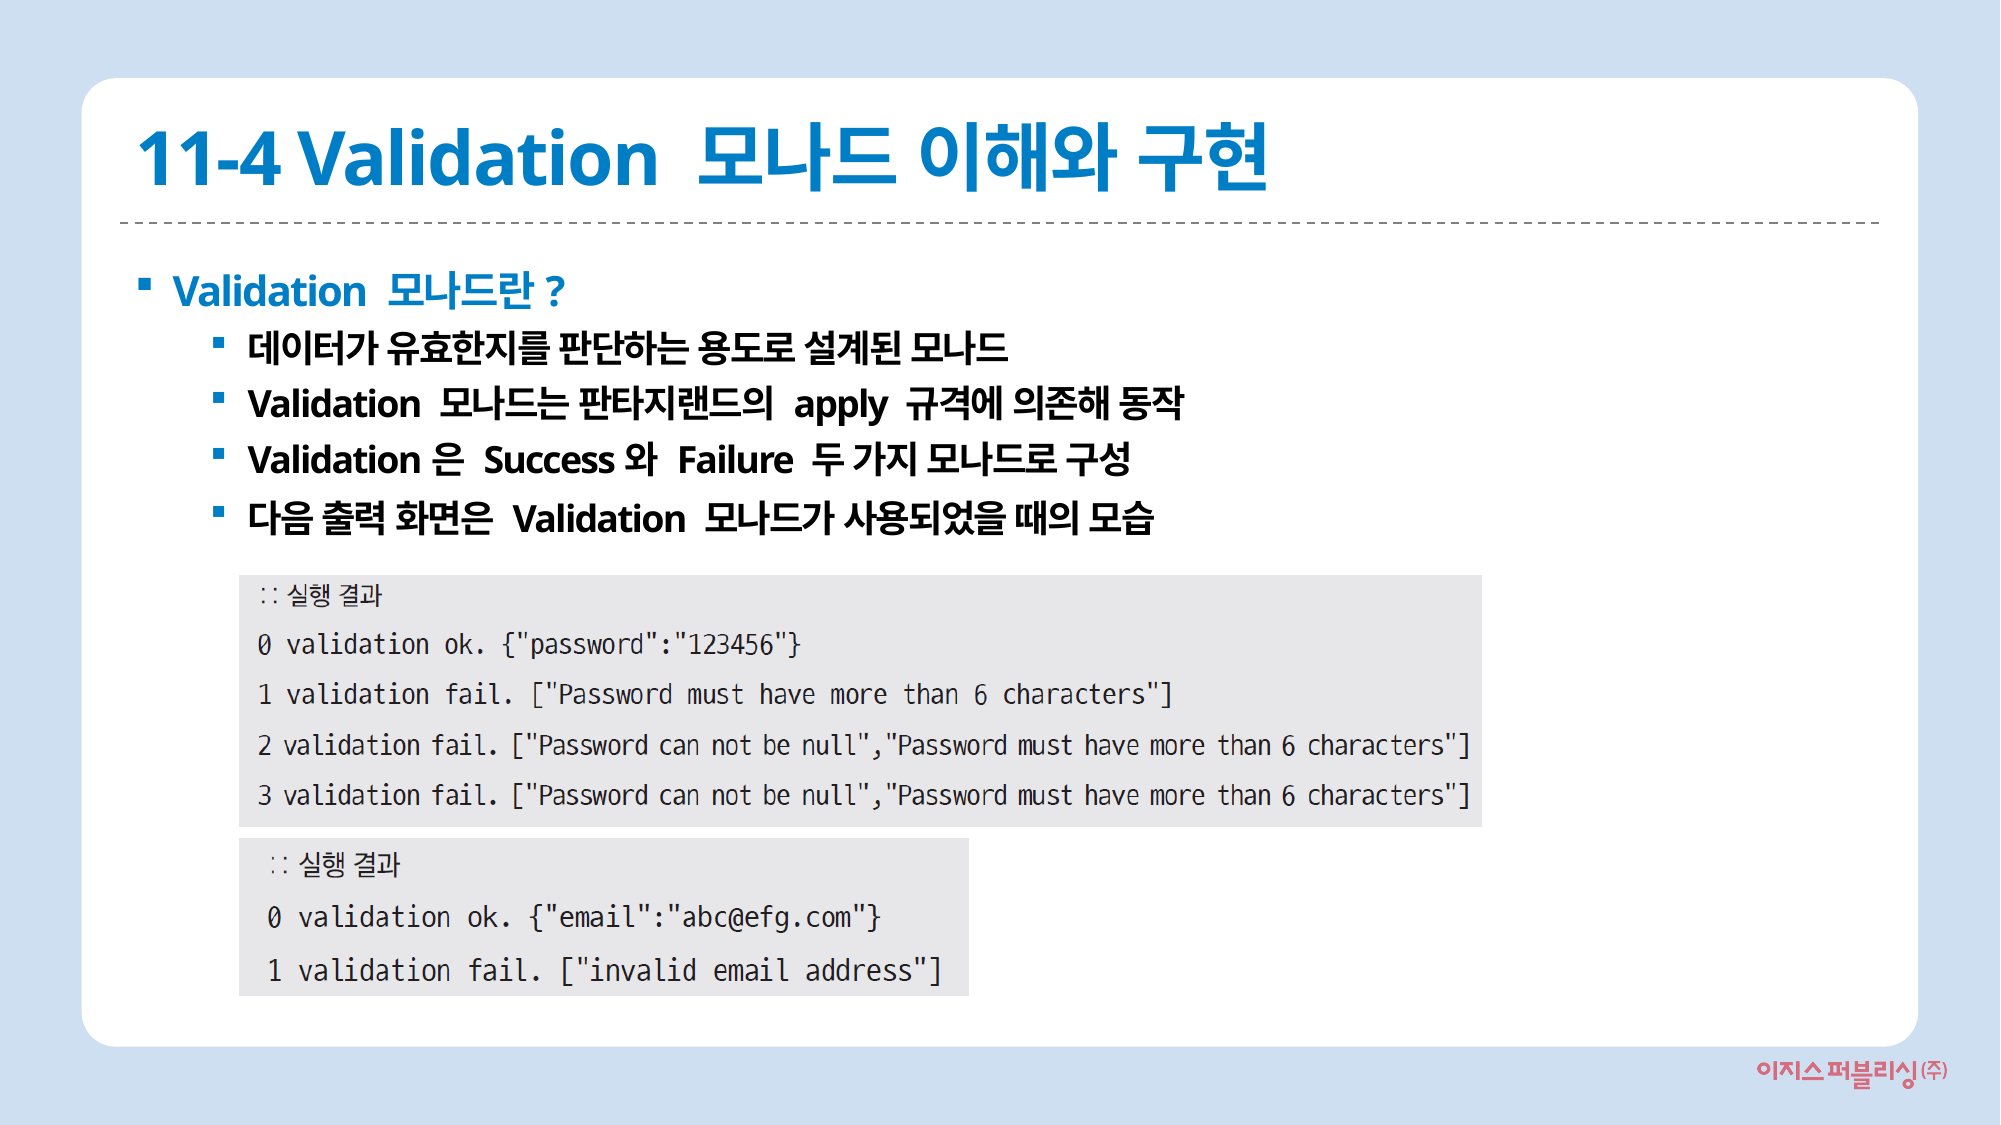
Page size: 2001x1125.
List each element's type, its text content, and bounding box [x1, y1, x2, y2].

title 11-4 Validation 모나드 이해와 구현 [120, 109, 1880, 209]
picture [239, 838, 969, 997]
picture [239, 575, 1482, 827]
list Validation 모나드란? 데이터가 유효한지를 판단하는 용도로 설계된 모나드 Validation 모나드는 판타지랜드의 apply 규격에 의존해 동작 Validation은 Success와 Failure 두 가지 모나드로 구성 다음 출력 화면은 Validation 모나드가 사용되었을 때의 모습 [120, 257, 1865, 1009]
